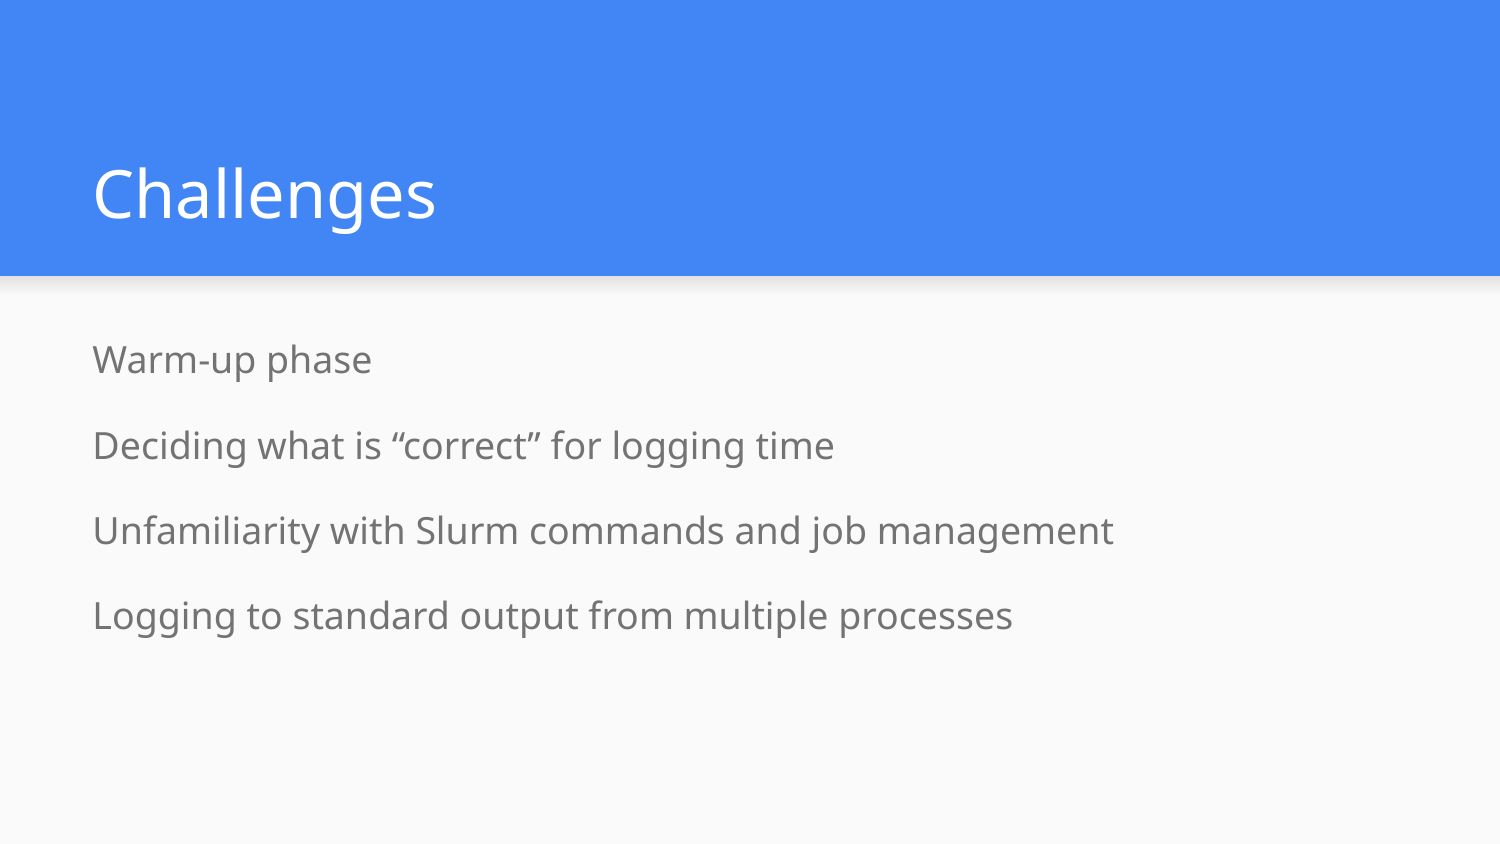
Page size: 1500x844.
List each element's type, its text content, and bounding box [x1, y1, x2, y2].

list Warm-up phase Deciding what is “correct” for logging time Unfamiliarity with Slurm commands and job management Logging to standard output from multiple processes [77, 314, 1427, 760]
title Challenges [77, 121, 1427, 248]
